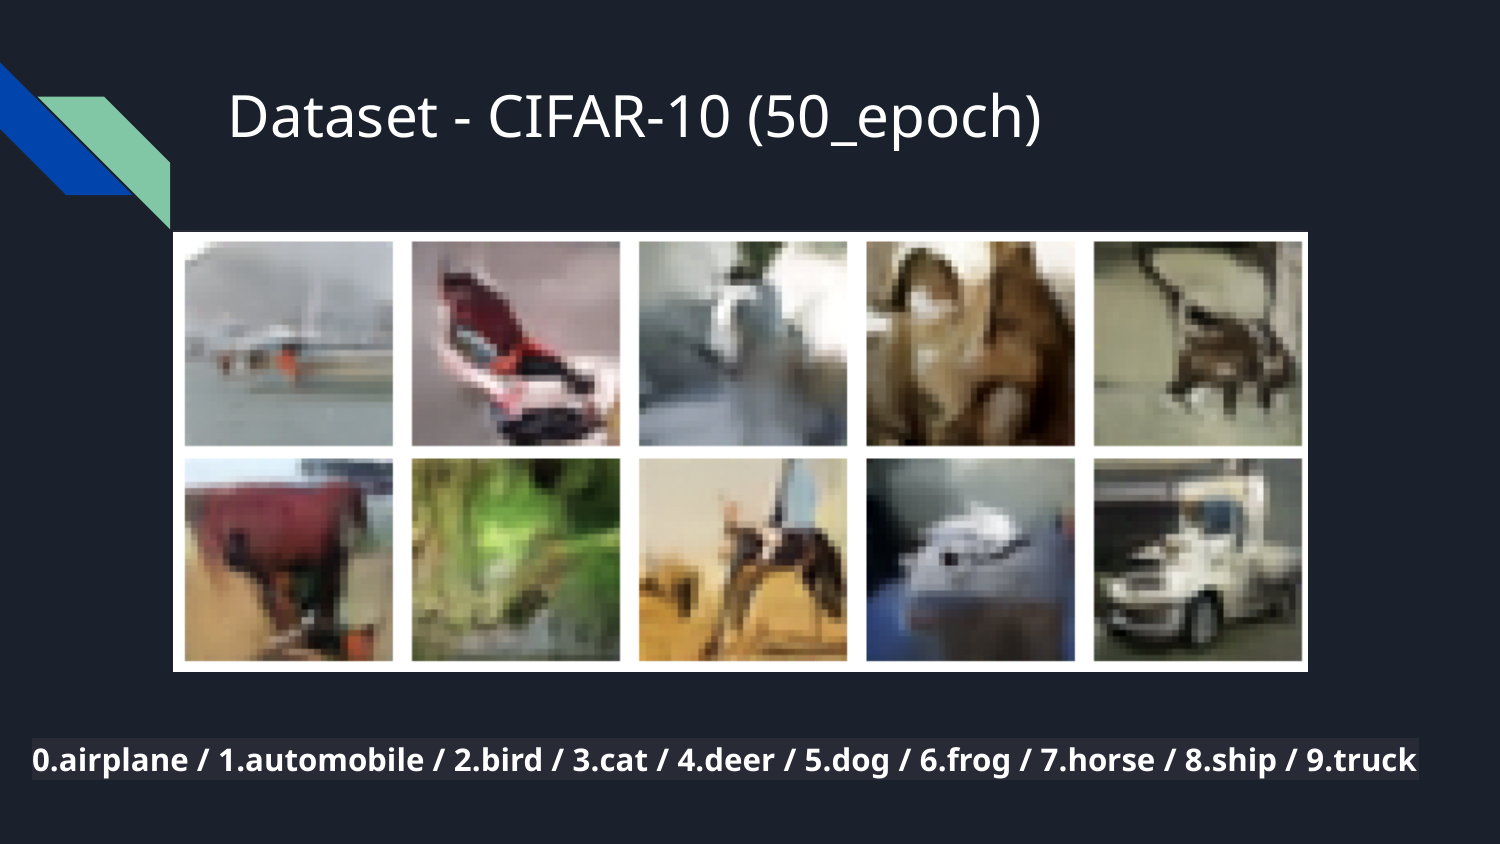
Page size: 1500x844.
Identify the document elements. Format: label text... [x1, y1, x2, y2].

text_box 0.airplane / 1.automobile / 2.bird / 3.cat / 4.deer / 5.dog / 6.frog / 7.horse / 8.ship / 9.truck [17, 706, 1500, 843]
picture [172, 229, 1308, 672]
title Dataset - CIFAR-10 (50_epoch) [212, 64, 1368, 215]
